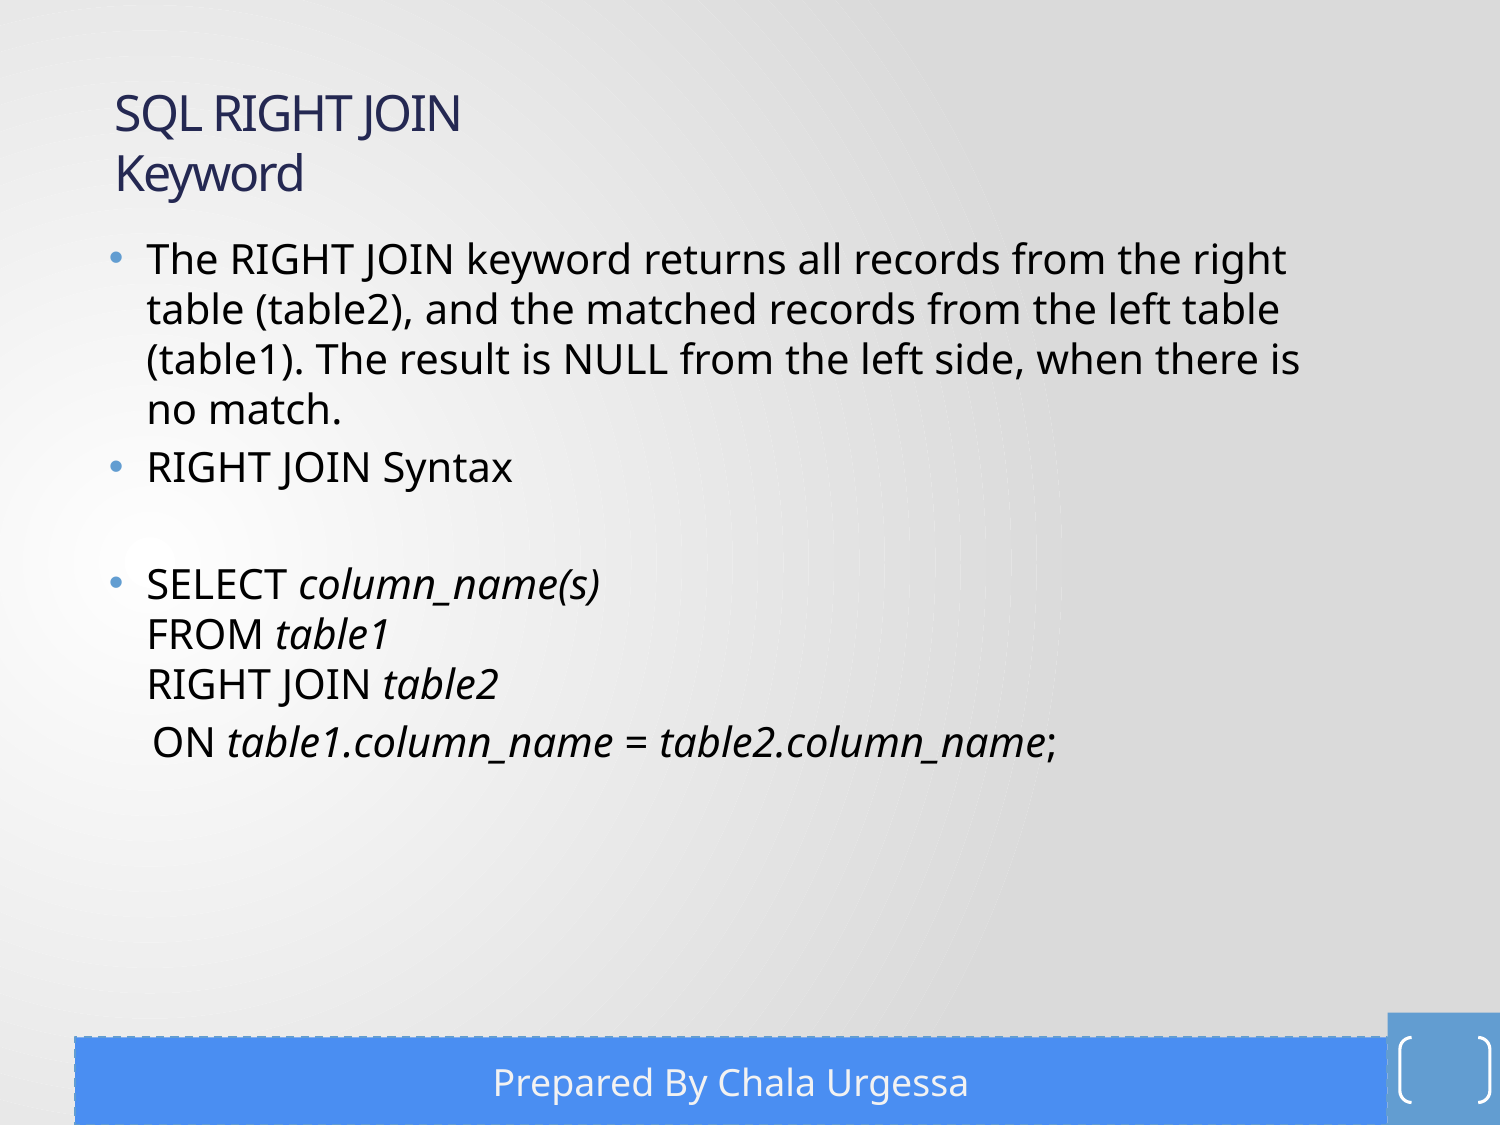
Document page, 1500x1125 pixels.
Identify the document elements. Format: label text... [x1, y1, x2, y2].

slide_number [1398, 1035, 1492, 1105]
title SQL RIGHT JOIN Keyword [99, 99, 663, 224]
list The RIGHT JOIN keyword returns all records from the right table (table2), and the matched records from the left table (table1). The result is NULL from the left side, when there is no match. RIGHT JOIN Syntax SELECT column_name(s) FROM table1 RIGHT JOIN table2 ON table1.column_name = table2.column_name; [75, 224, 1325, 1013]
